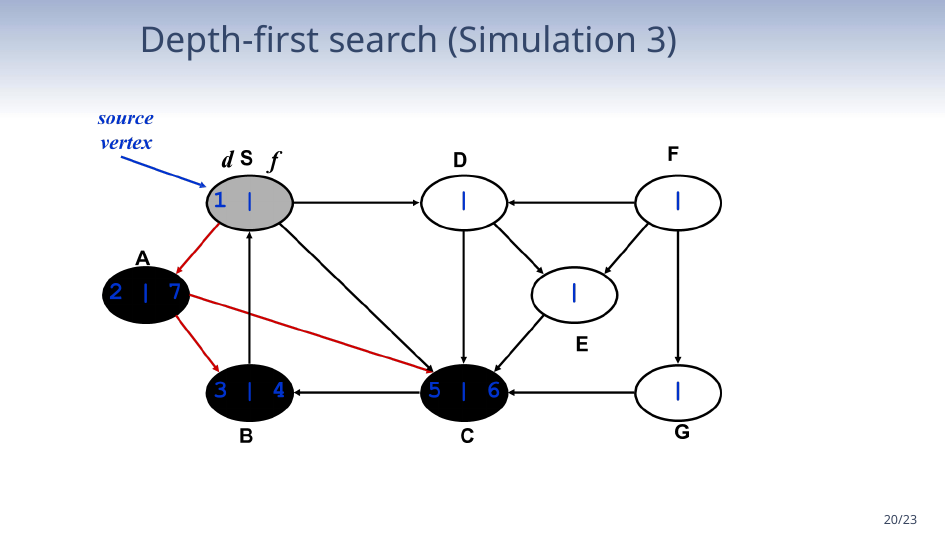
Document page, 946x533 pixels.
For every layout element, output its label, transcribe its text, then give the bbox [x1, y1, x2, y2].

text_box Depth-first search (Simulation 3) [8, 3, 715, 60]
picture [0, 0, 945, 460]
text_box 20/23 [881, 509, 918, 527]
